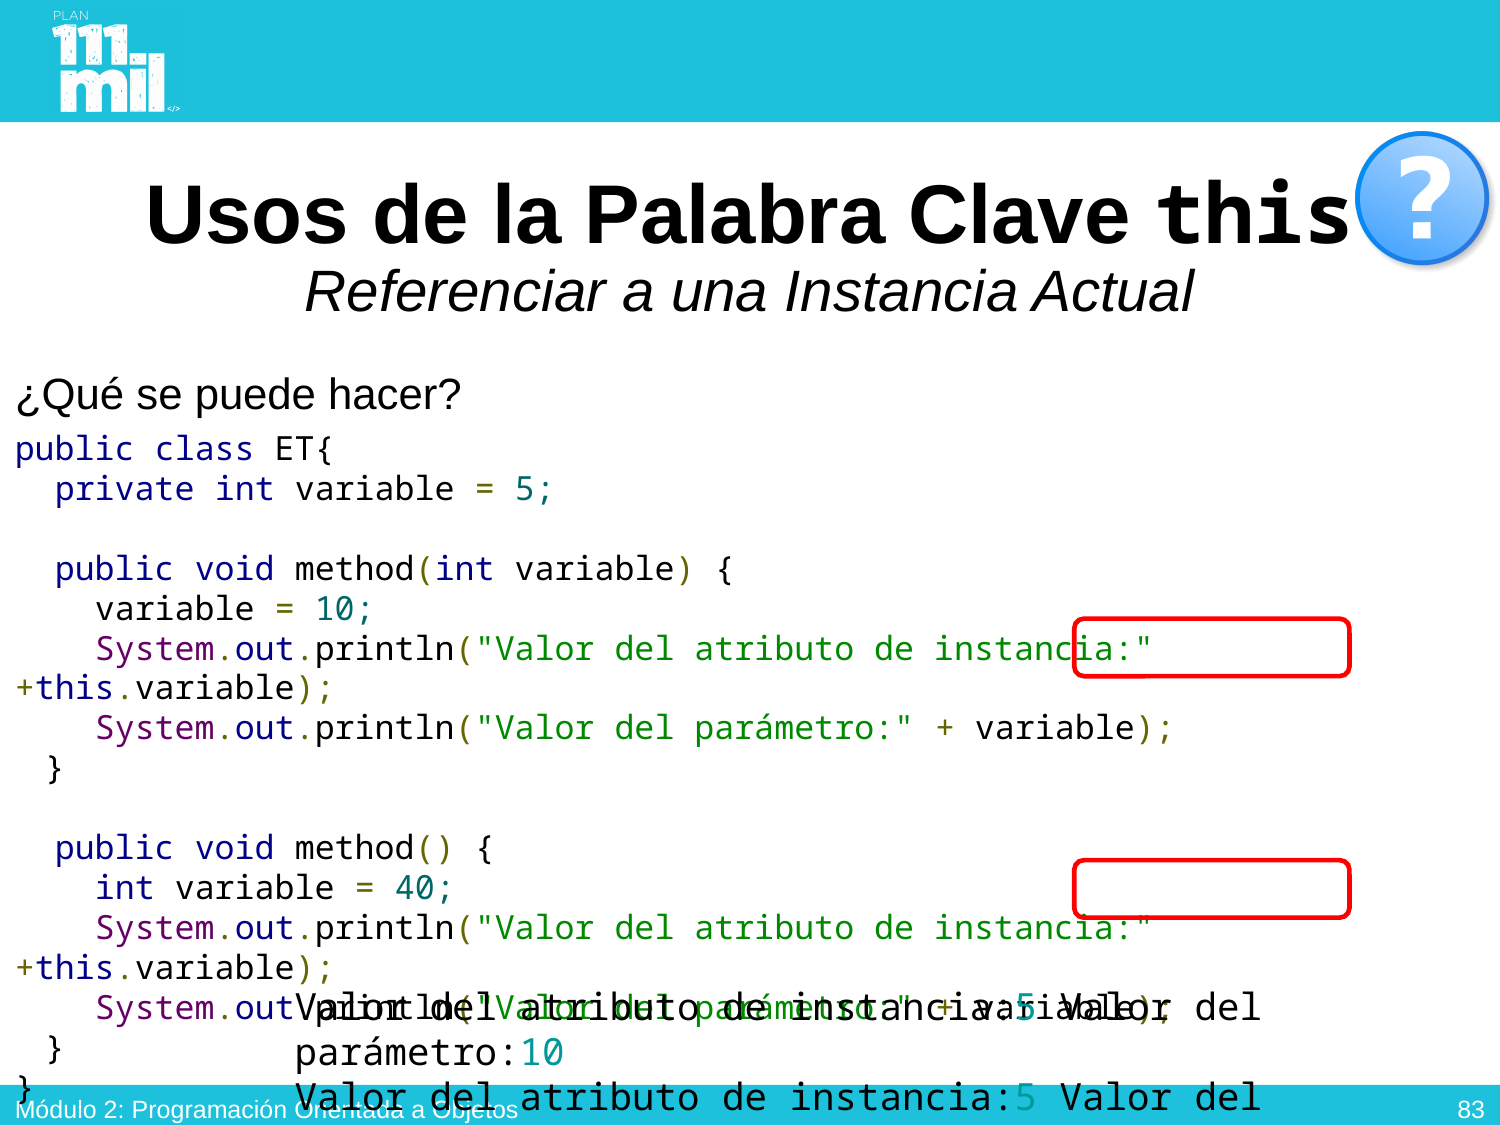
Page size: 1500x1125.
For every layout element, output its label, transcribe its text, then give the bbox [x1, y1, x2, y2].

text_box Valor del atributo de instancia:5 Valor del parámetro:10 Valor del atributo de instancia:5 Valor del parámetro:40 [279, 975, 1500, 1125]
text_box [1073, 859, 1351, 919]
list ¿Qué se puede hacer? [0, 364, 1294, 1078]
picture [1349, 123, 1500, 274]
text_box [1073, 617, 1351, 678]
text_box public class ET{ private int variable = 5; public void method(int variable) { variable = 10; System.out.println("Valor del atributo de instancia:" +this.variable); System.out.println("Valor del parámetro:" + variable); } public void method() { int variable = 40; System.out.println("Valor del atributo de instancia:" +this.variable); System.out.println("Valor del parámetro:" + variable); } } [1294, 419, 1446, 975]
footer Módulo 2: Programación Orientada a Objetos [0, 1078, 279, 1125]
title Usos de la Palabra Clave this Referenciar a una Instancia Actual [103, 147, 1397, 348]
